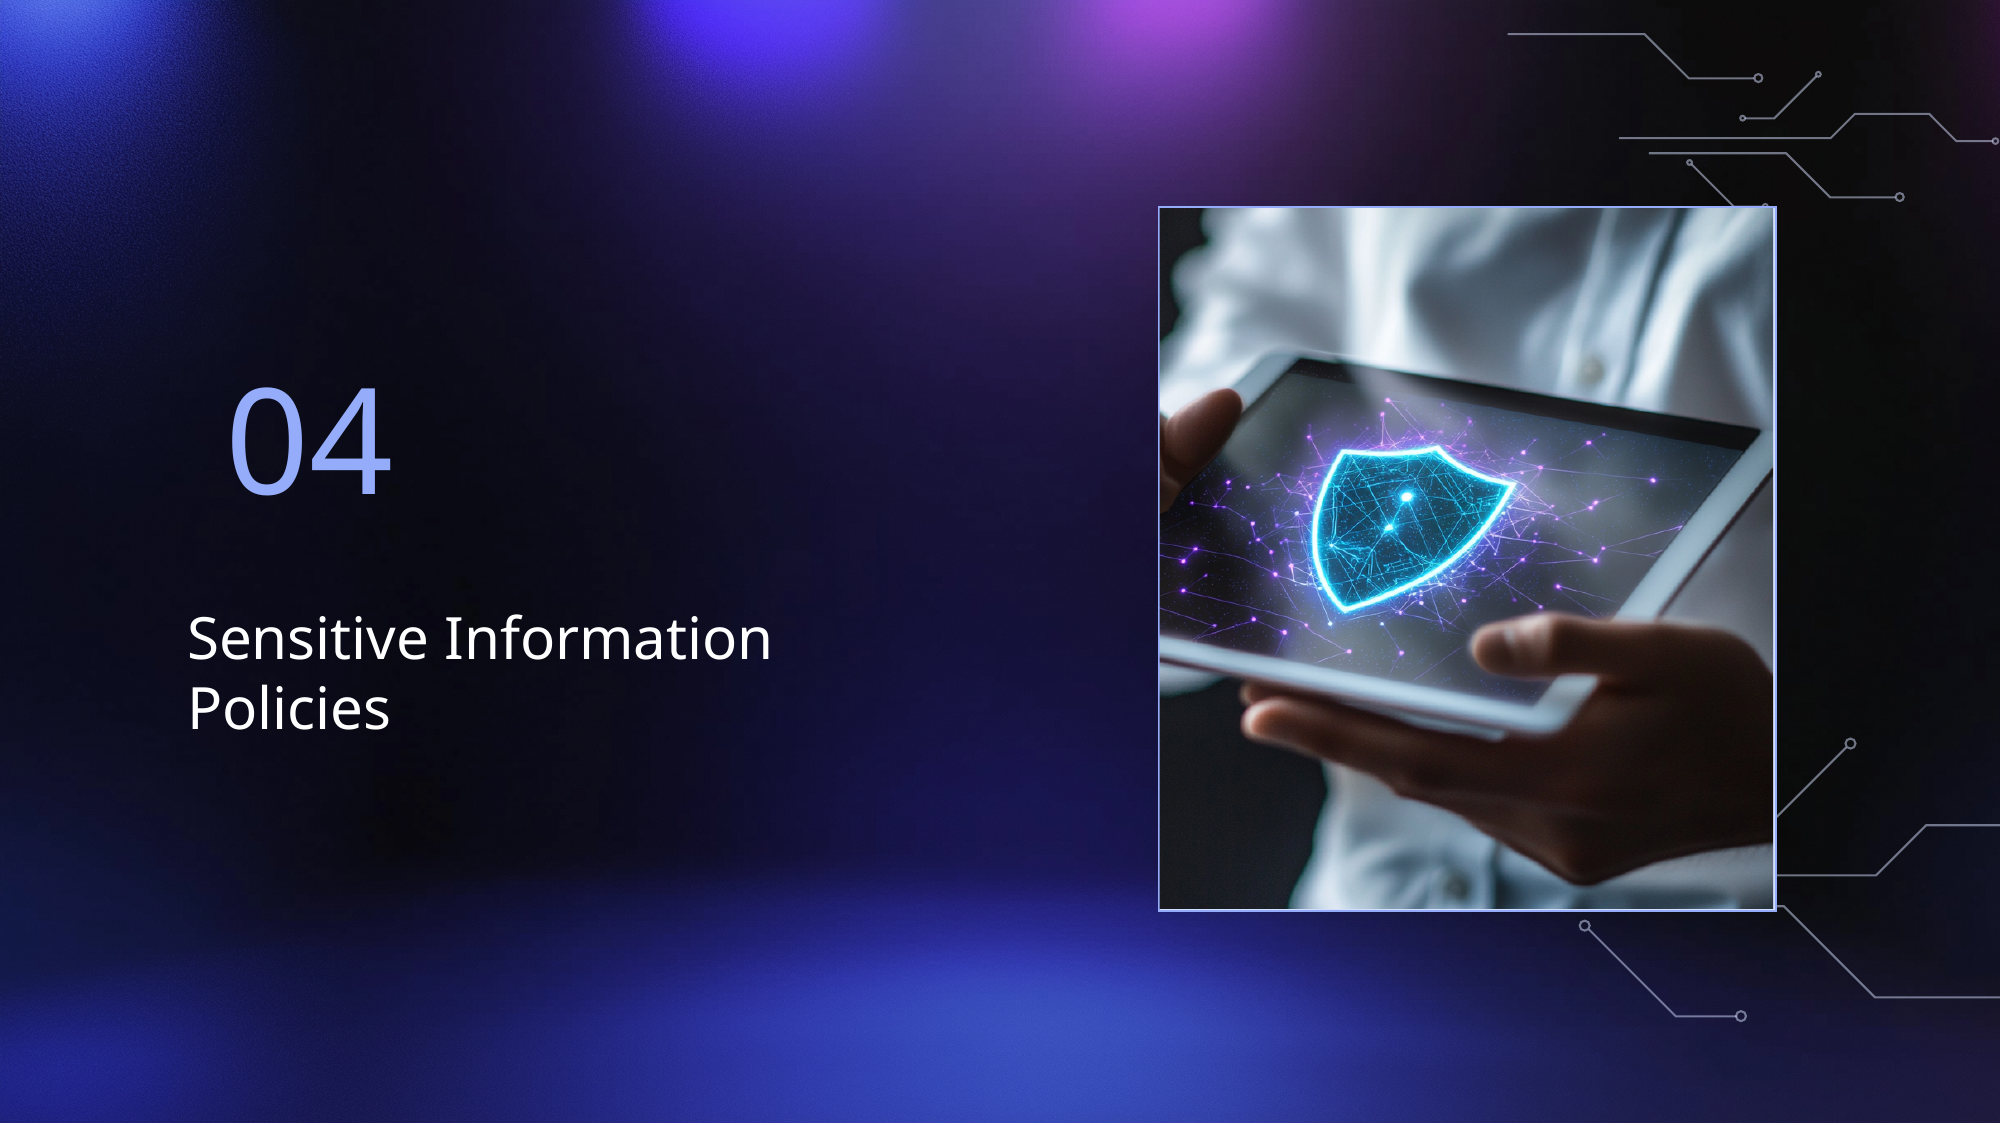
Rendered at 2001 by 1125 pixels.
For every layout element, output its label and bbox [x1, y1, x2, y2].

text_box [1507, 34, 1999, 209]
picture [0, 0, 2000, 1123]
text_box [1209, 660, 2000, 1022]
